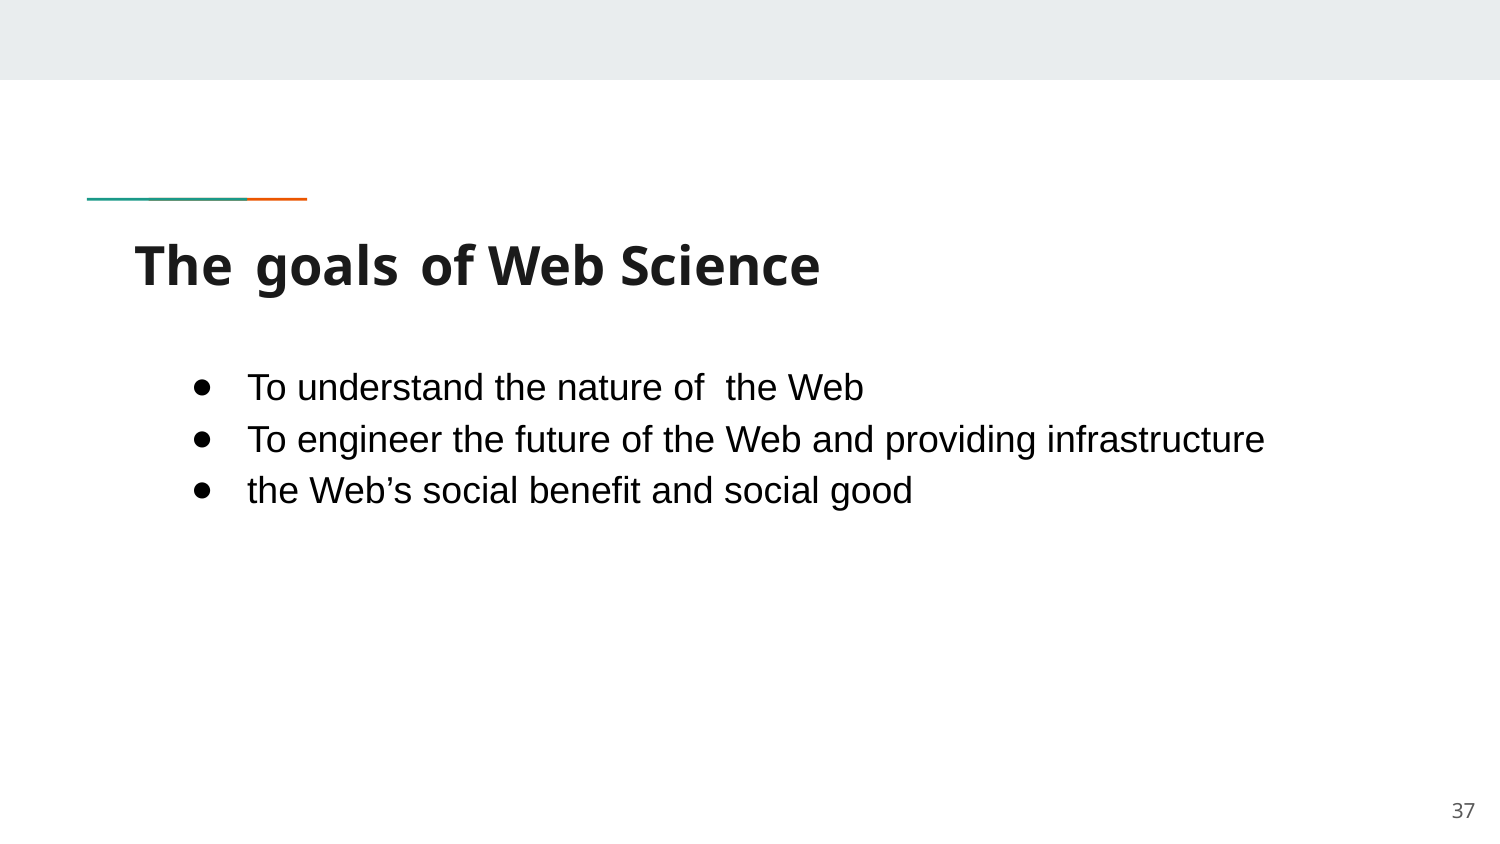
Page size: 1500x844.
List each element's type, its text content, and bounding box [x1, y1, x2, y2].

list To understand the nature of the Web To engineer the future of the Web and providing infrastructure the Web’s social benefit and social good [119, 341, 1381, 712]
title The goals of Web Science [119, 216, 1381, 305]
slide_number ‹#› [1400, 779, 1491, 844]
